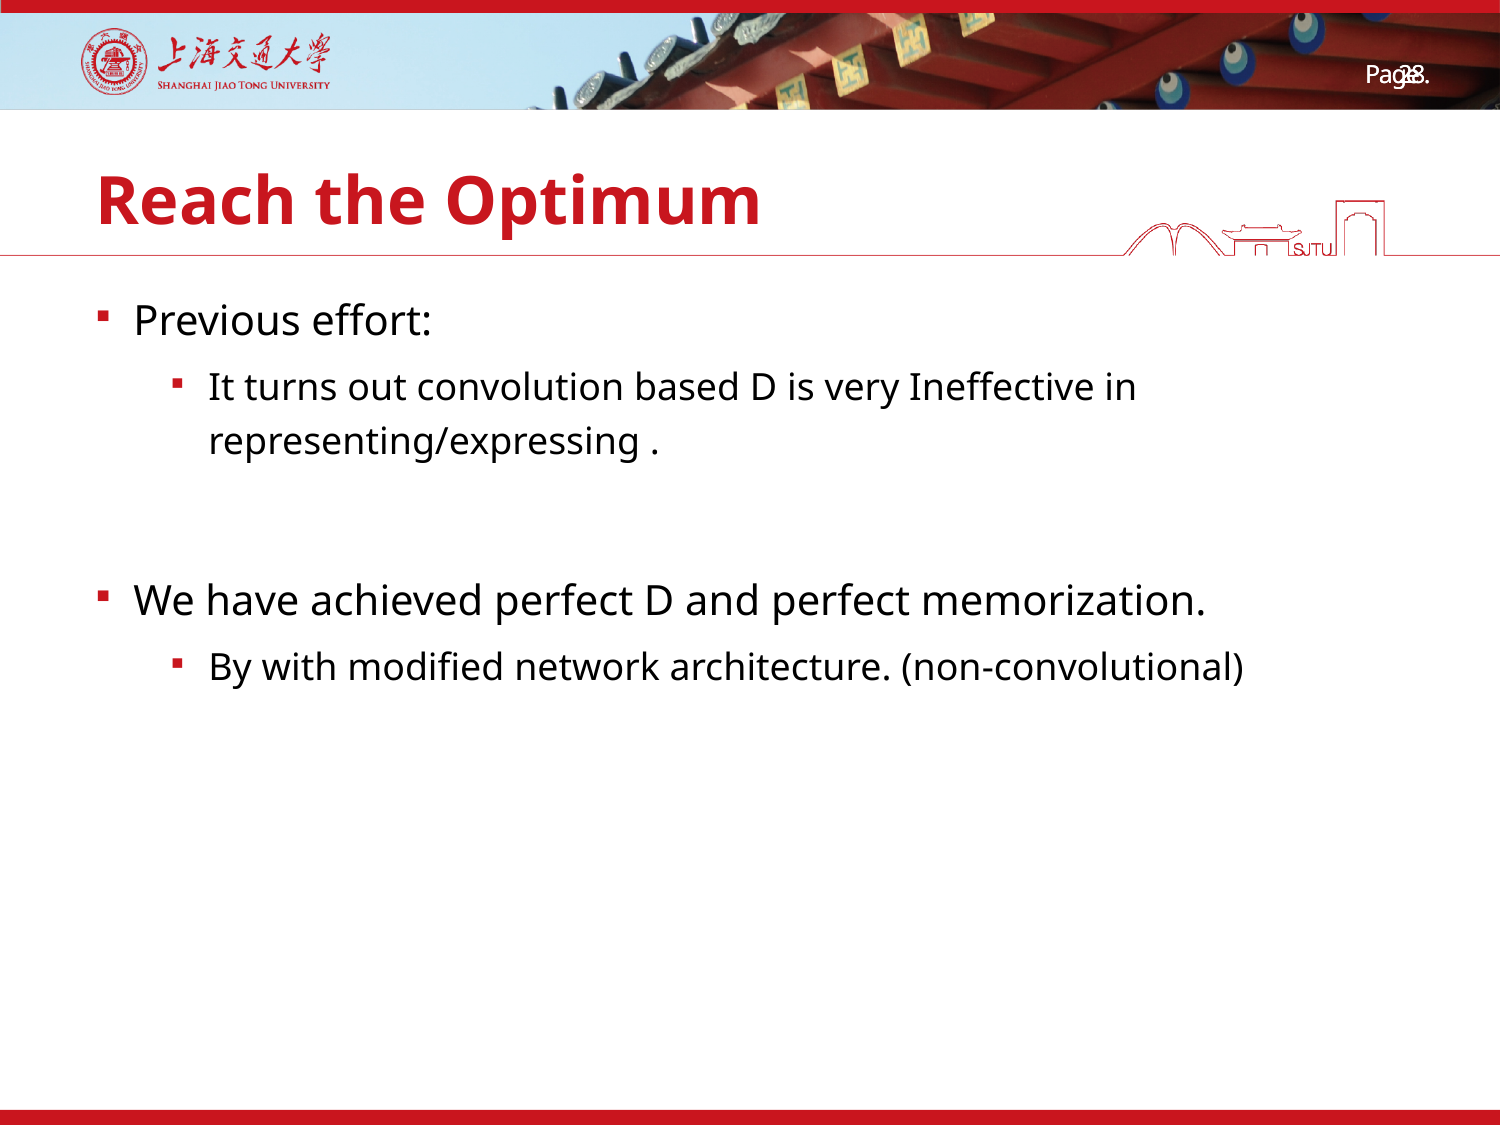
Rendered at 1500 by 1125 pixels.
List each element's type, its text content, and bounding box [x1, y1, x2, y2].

picture [0, 0, 1500, 110]
picture [0, 200, 1500, 256]
title Reach the Optimum [81, 160, 1455, 255]
